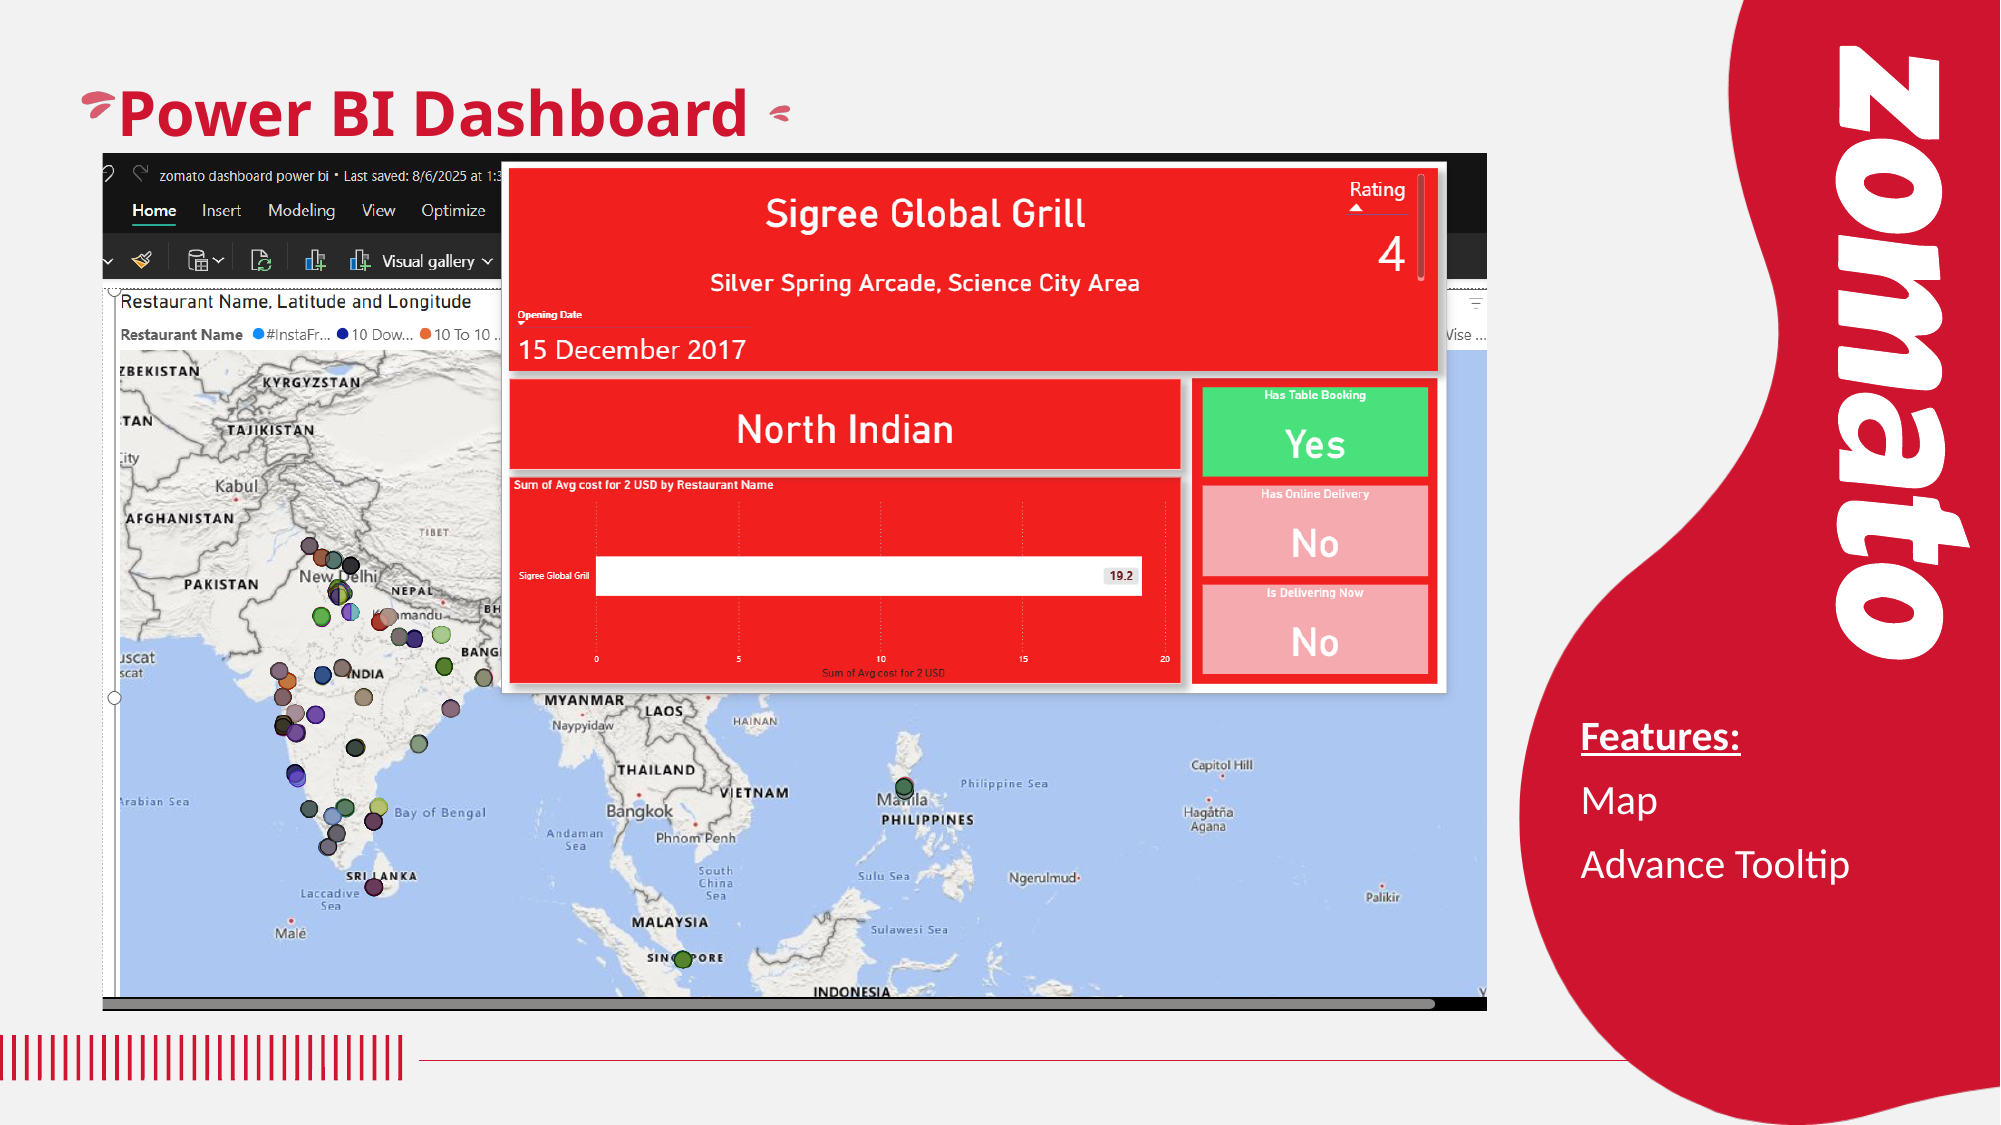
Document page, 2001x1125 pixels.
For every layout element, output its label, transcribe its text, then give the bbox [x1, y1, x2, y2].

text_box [1595, 285, 2000, 421]
picture [81, 90, 116, 119]
text_box Power BI Dashboard [102, 74, 806, 152]
picture [769, 105, 791, 123]
picture [1519, 0, 2000, 1125]
picture [102, 152, 1488, 1011]
